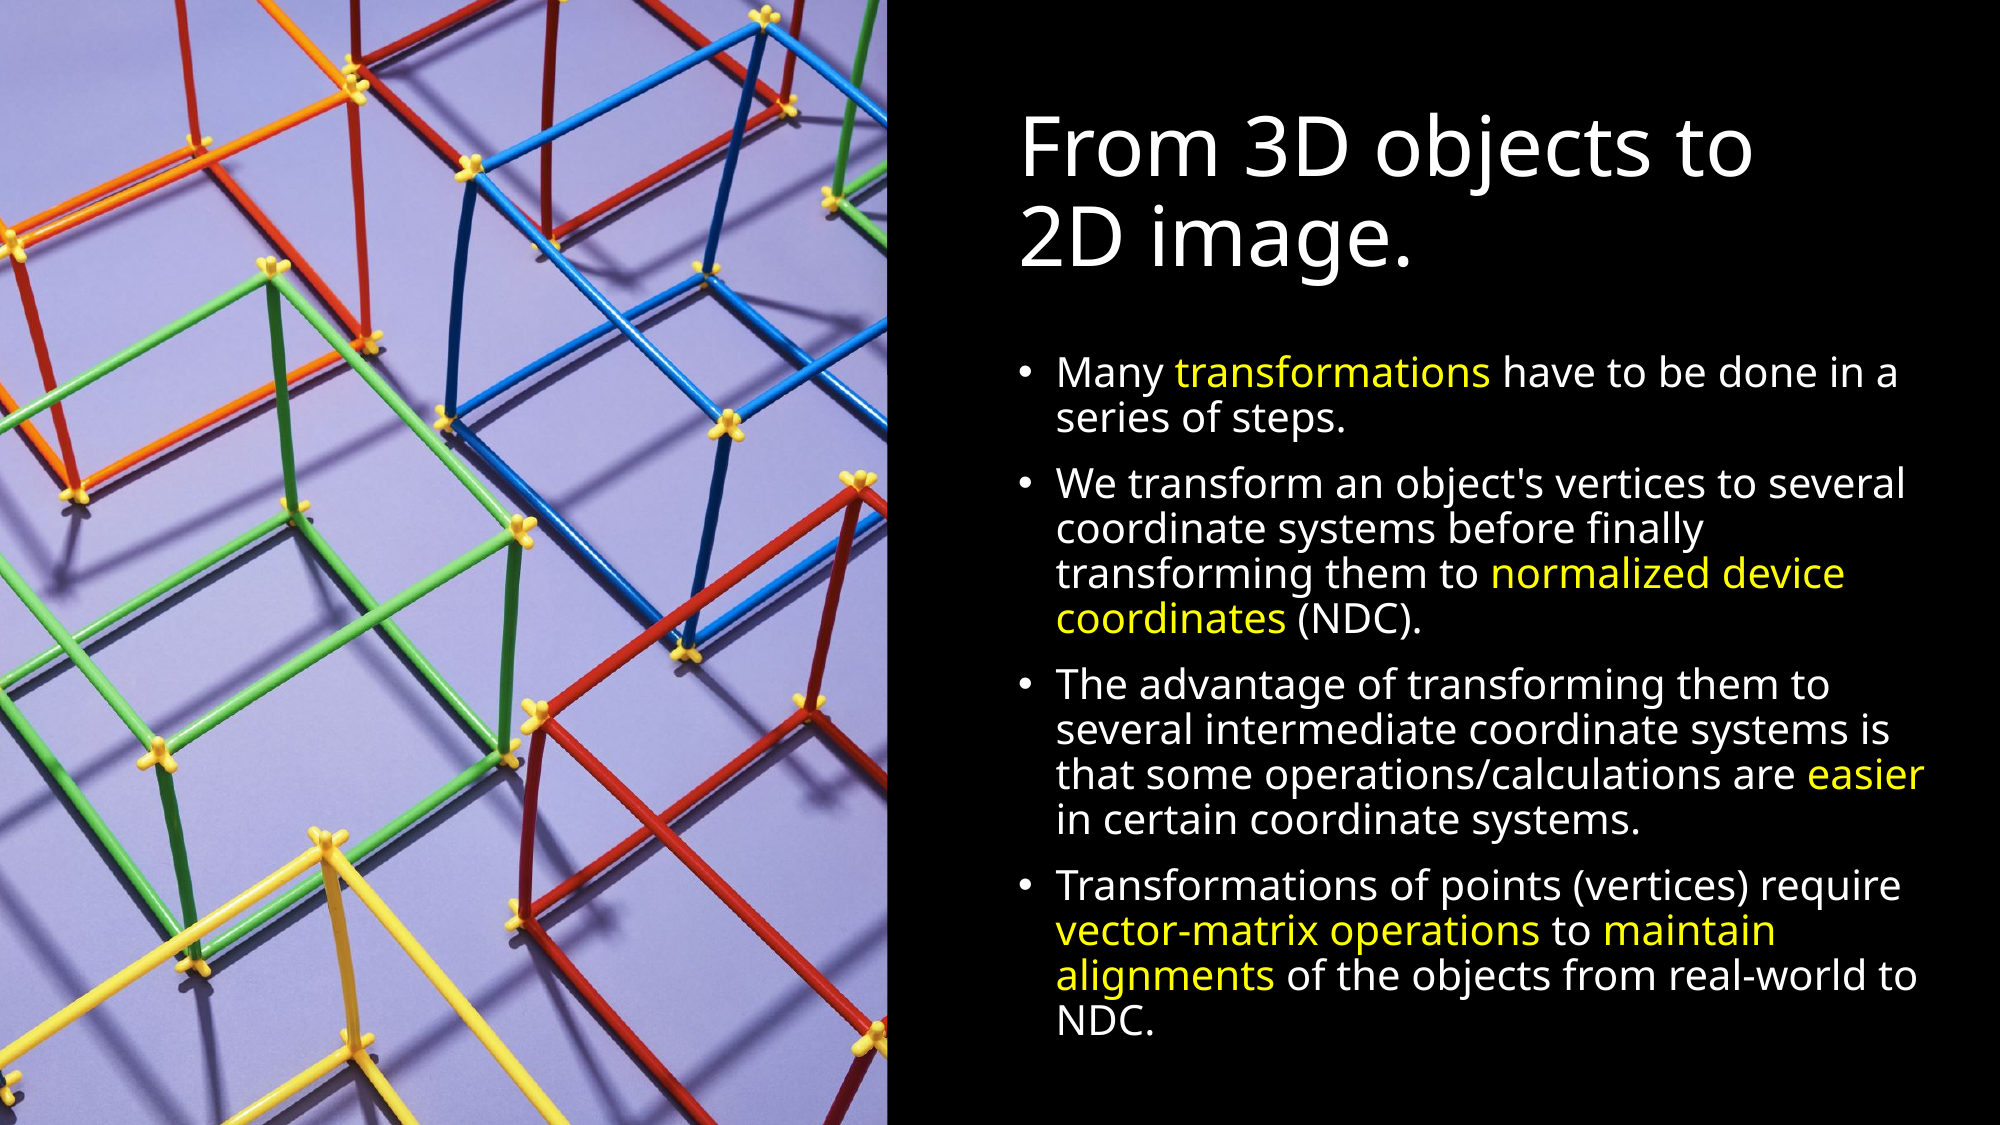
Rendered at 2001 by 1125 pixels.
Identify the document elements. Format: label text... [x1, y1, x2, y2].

list Many transformations have to be done in a series of steps. We transform an object's vertices to several coordinate systems before finally transforming them to normalized device coordinates (NDC). The advantage of transforming them to several intermediate coordinate systems is that some operations/calculations are easier in certain coordinate systems. Transformations of points (vertices) require vector-matrix operations to maintain alignments of the objects from real-world to NDC. [1003, 305, 1947, 1091]
title From 3D objects to 2D image. [1003, 66, 1900, 305]
text_box [888, 0, 2000, 376]
text_box [888, 376, 2000, 1125]
picture [0, 0, 888, 1125]
